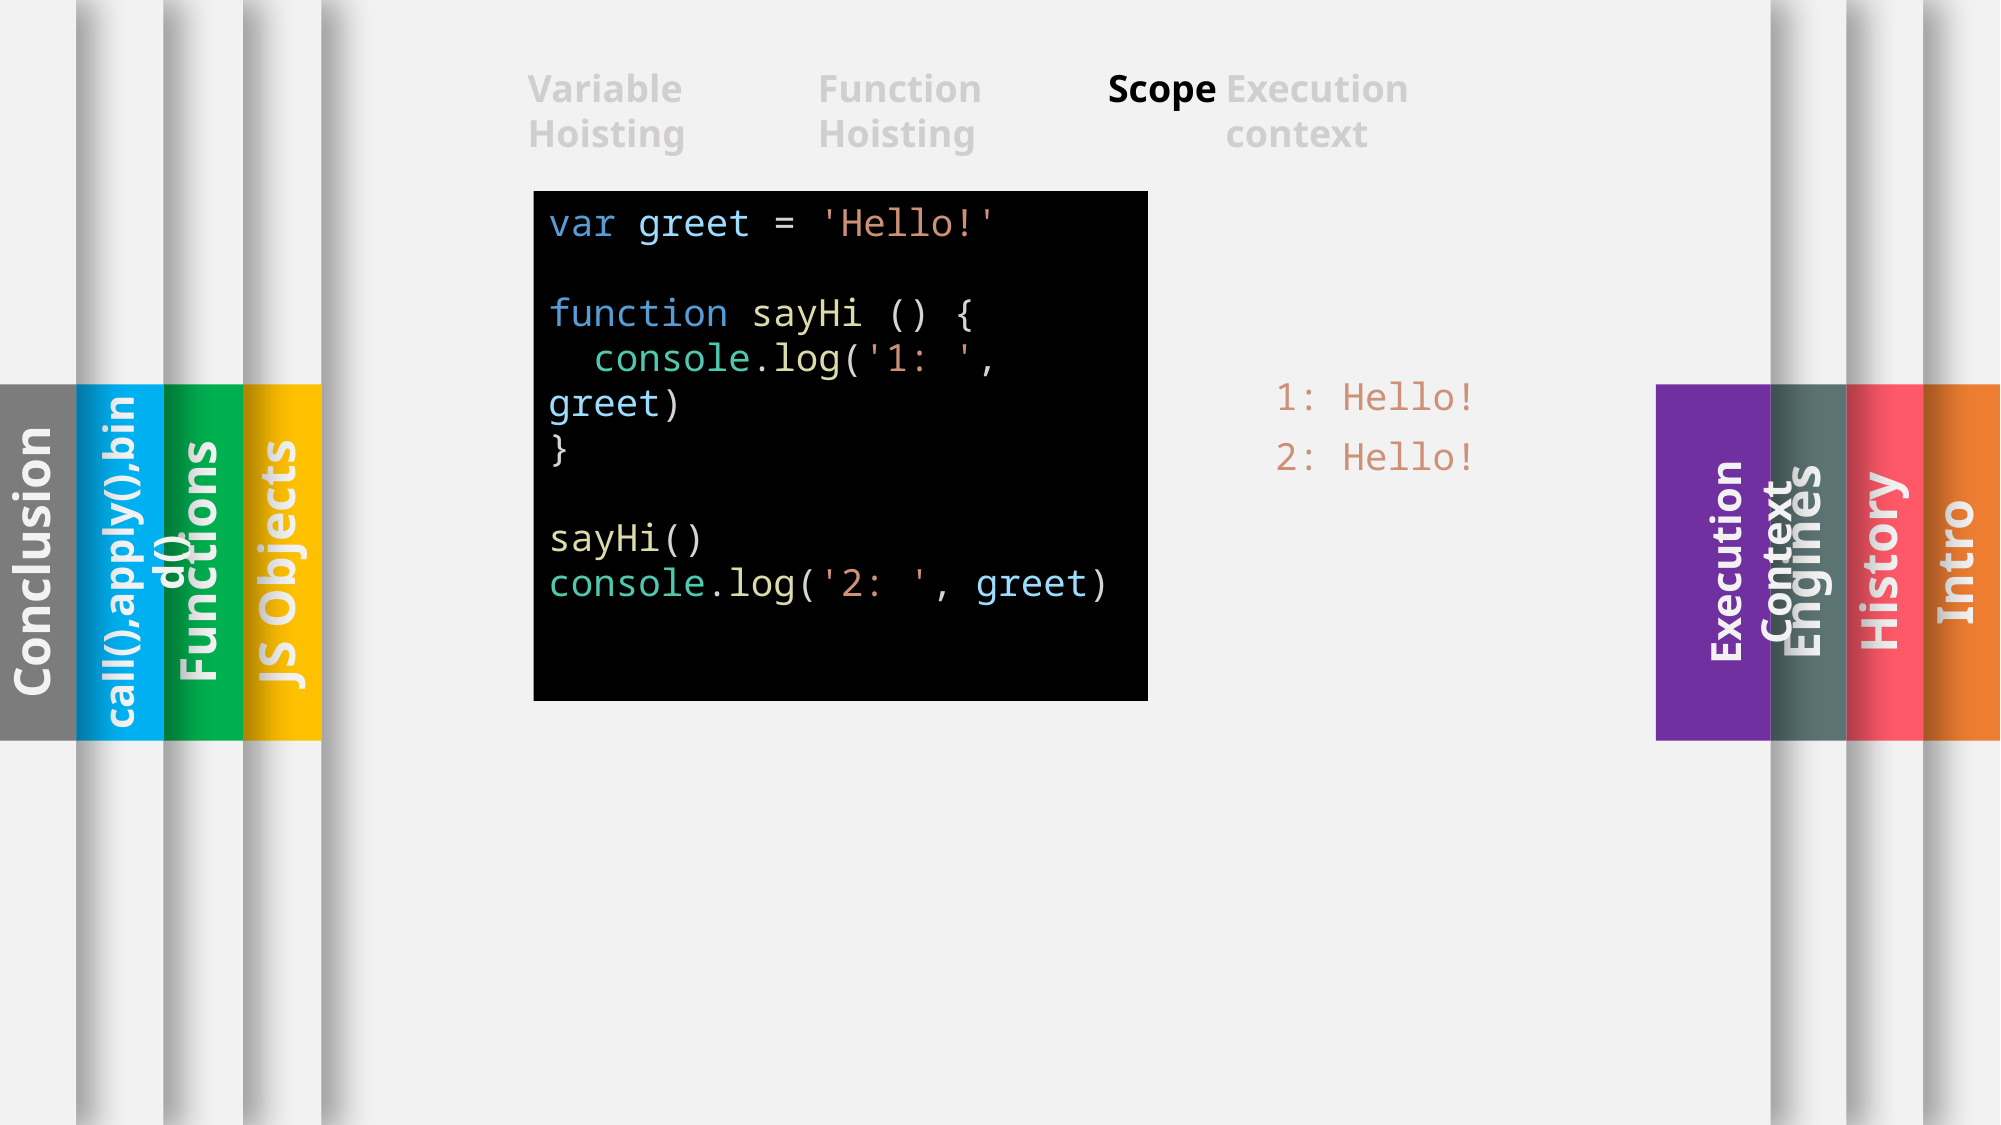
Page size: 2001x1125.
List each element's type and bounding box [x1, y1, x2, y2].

text_box [1771, 0, 1847, 1125]
text_box [1924, 0, 2000, 1125]
text_box [243, 0, 322, 1125]
text_box [0, 0, 77, 1125]
text_box [77, 0, 164, 1125]
text_box [1267, 365, 1486, 487]
text_box [322, 0, 1771, 1125]
text_box [164, 0, 243, 1125]
text_box [1847, 0, 1924, 1125]
